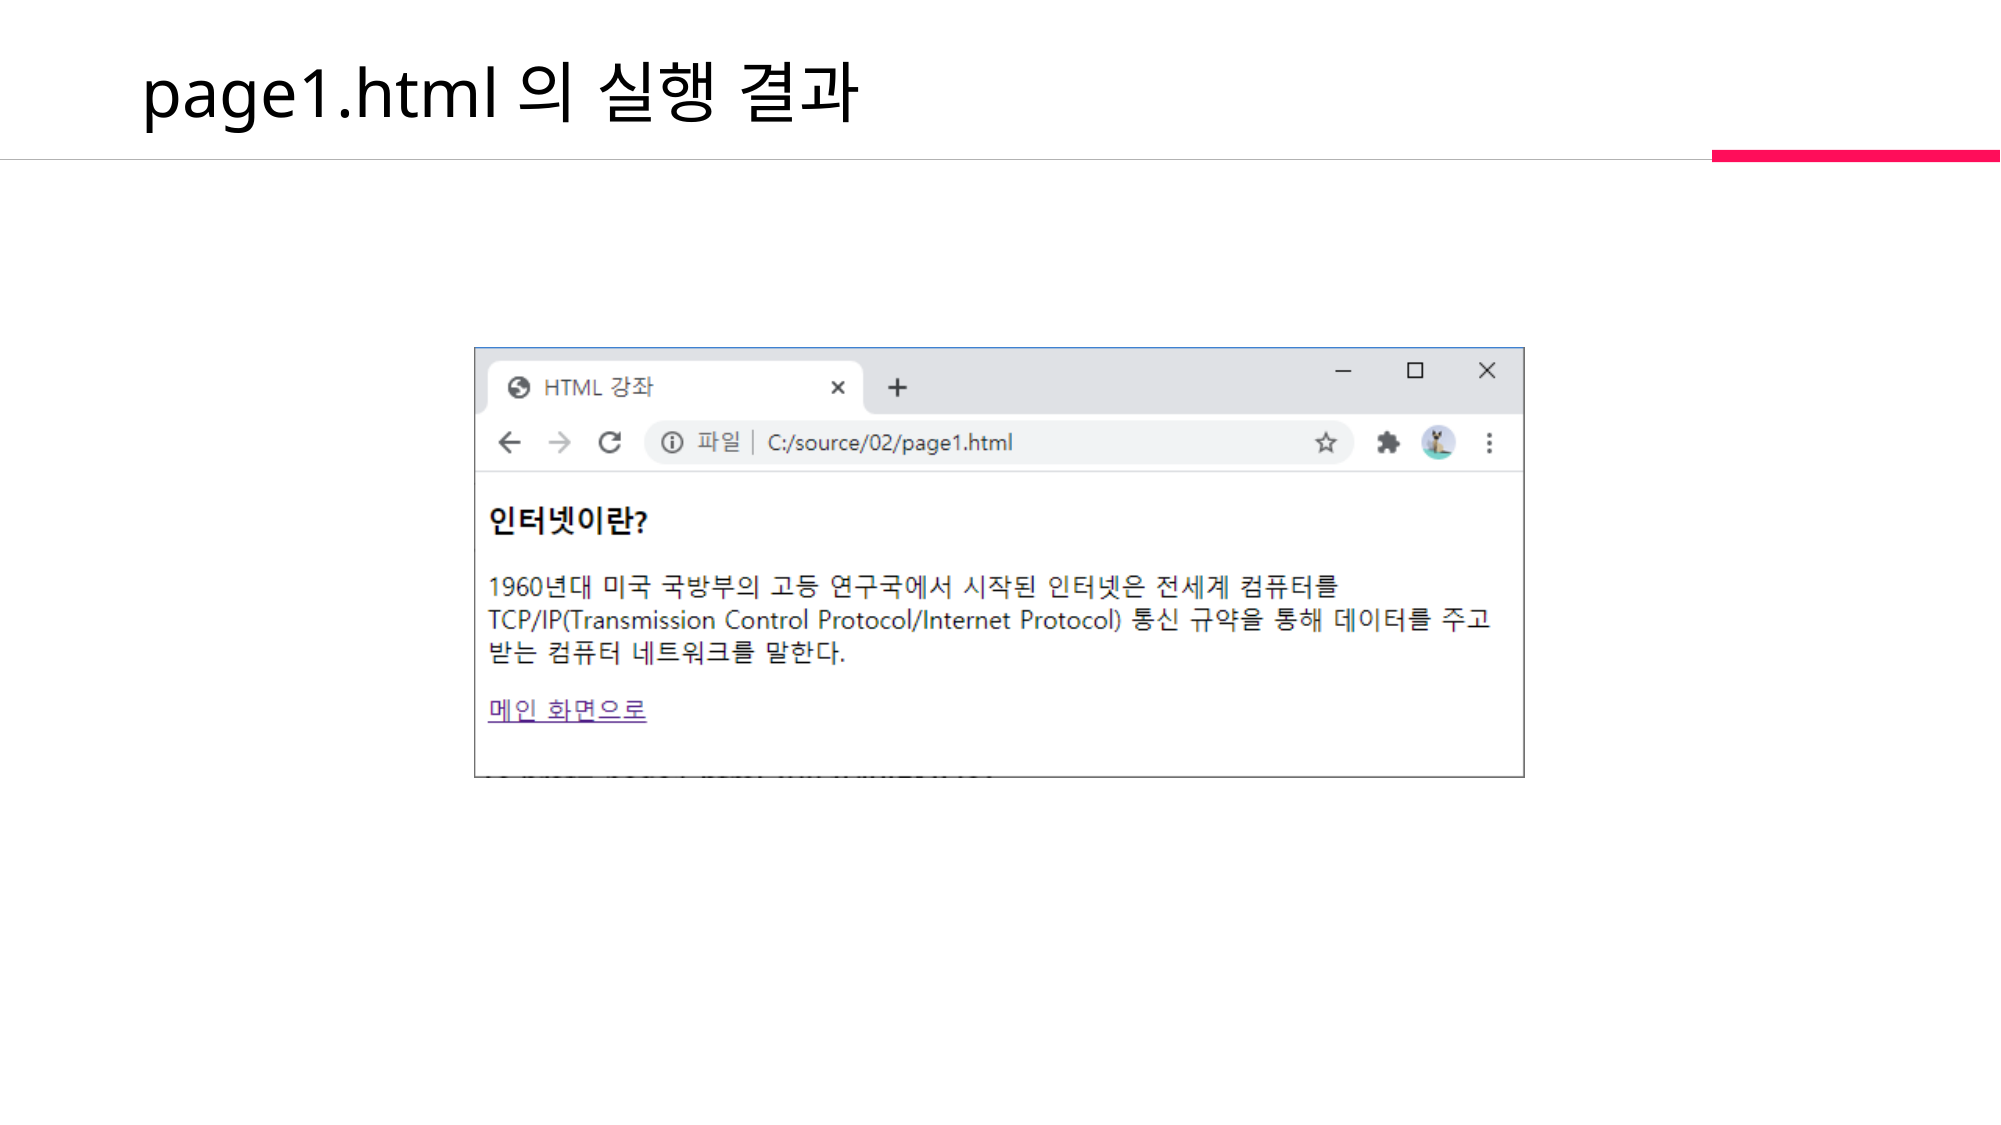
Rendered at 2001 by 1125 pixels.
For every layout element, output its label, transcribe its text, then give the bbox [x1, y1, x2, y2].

picture [474, 347, 1525, 778]
text_box [1711, 149, 2000, 159]
text_box page1.html의 실행 결과 [126, 43, 1148, 139]
